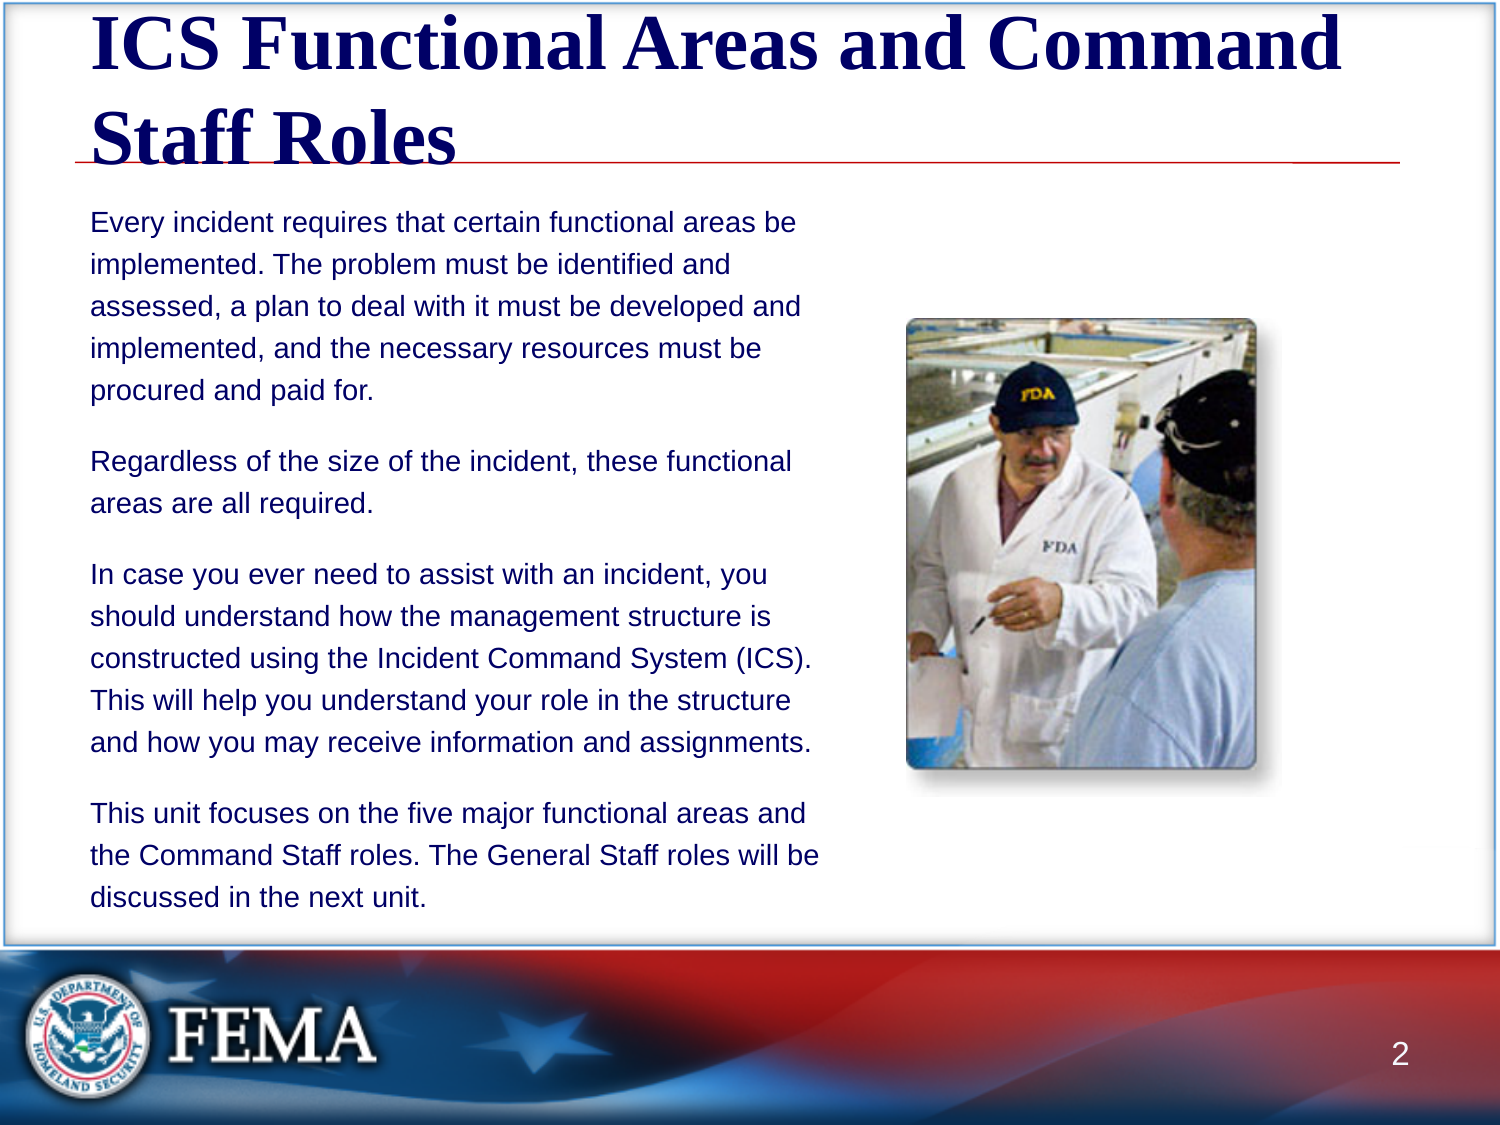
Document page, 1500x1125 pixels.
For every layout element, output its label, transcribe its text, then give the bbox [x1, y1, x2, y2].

slide_number 2 [1074, 1024, 1425, 1103]
title ICS Functional Areas and Command Staff Roles [75, 32, 1425, 138]
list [906, 318, 1282, 797]
list Every incident requires that certain functional areas be implemented. The problem must be identified and assessed, a plan to deal with it must be developed and implemented, and the necessary resources must be procured and paid for. Regardless of the size of the incident, these functional areas are all required. In case you ever need to assist with an incident, you should understand how the management structure is constructed using the Incident Command System (ICS). This will help you understand your role in the structure and how you may receive information and assignments. This unit focuses on the five major functional areas and the Command Staff roles. The General Staff roles will be discussed in the next unit. [75, 189, 863, 927]
picture [0, 0, 1500, 1125]
